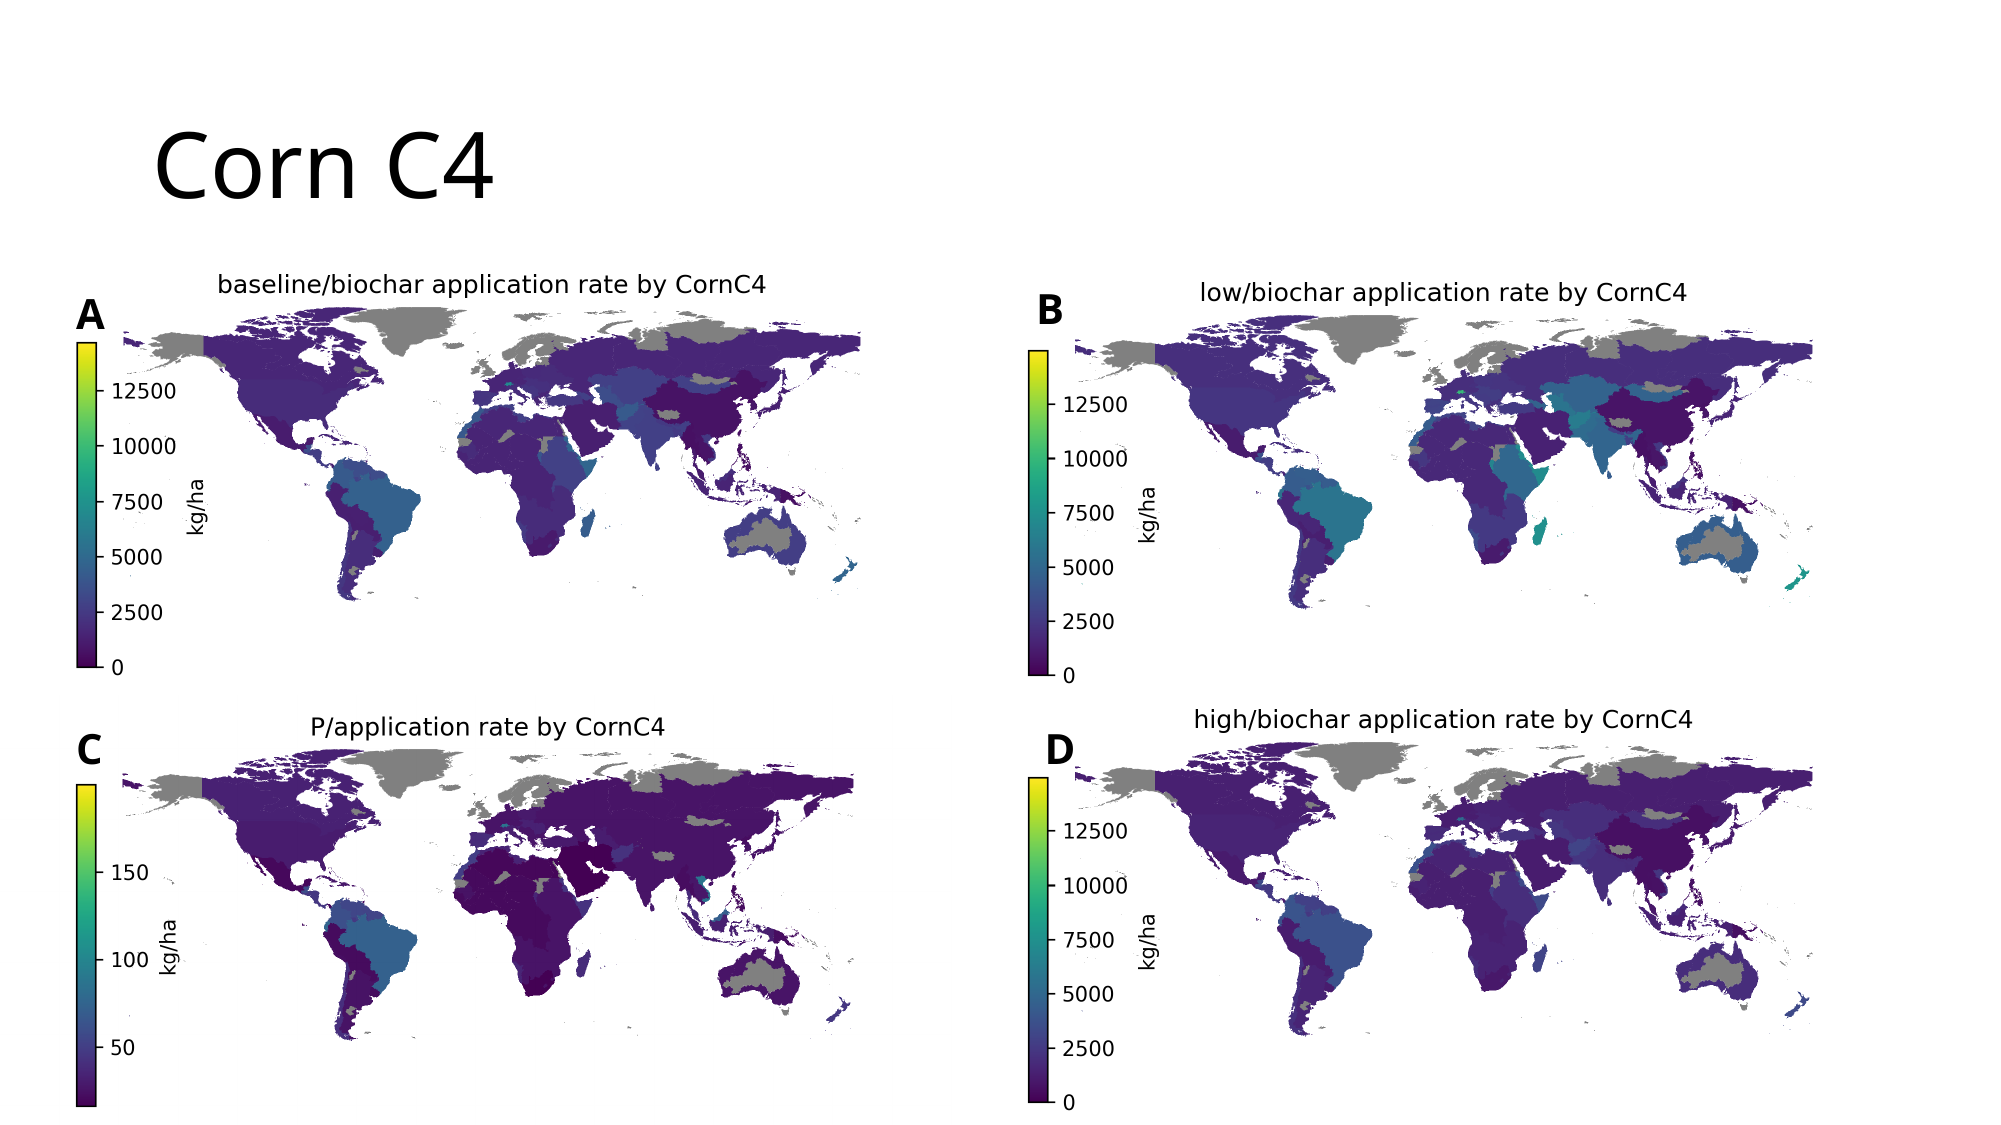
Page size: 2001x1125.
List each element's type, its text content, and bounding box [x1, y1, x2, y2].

title Corn C4 [137, 59, 1863, 266]
picture [0, 266, 1913, 1125]
